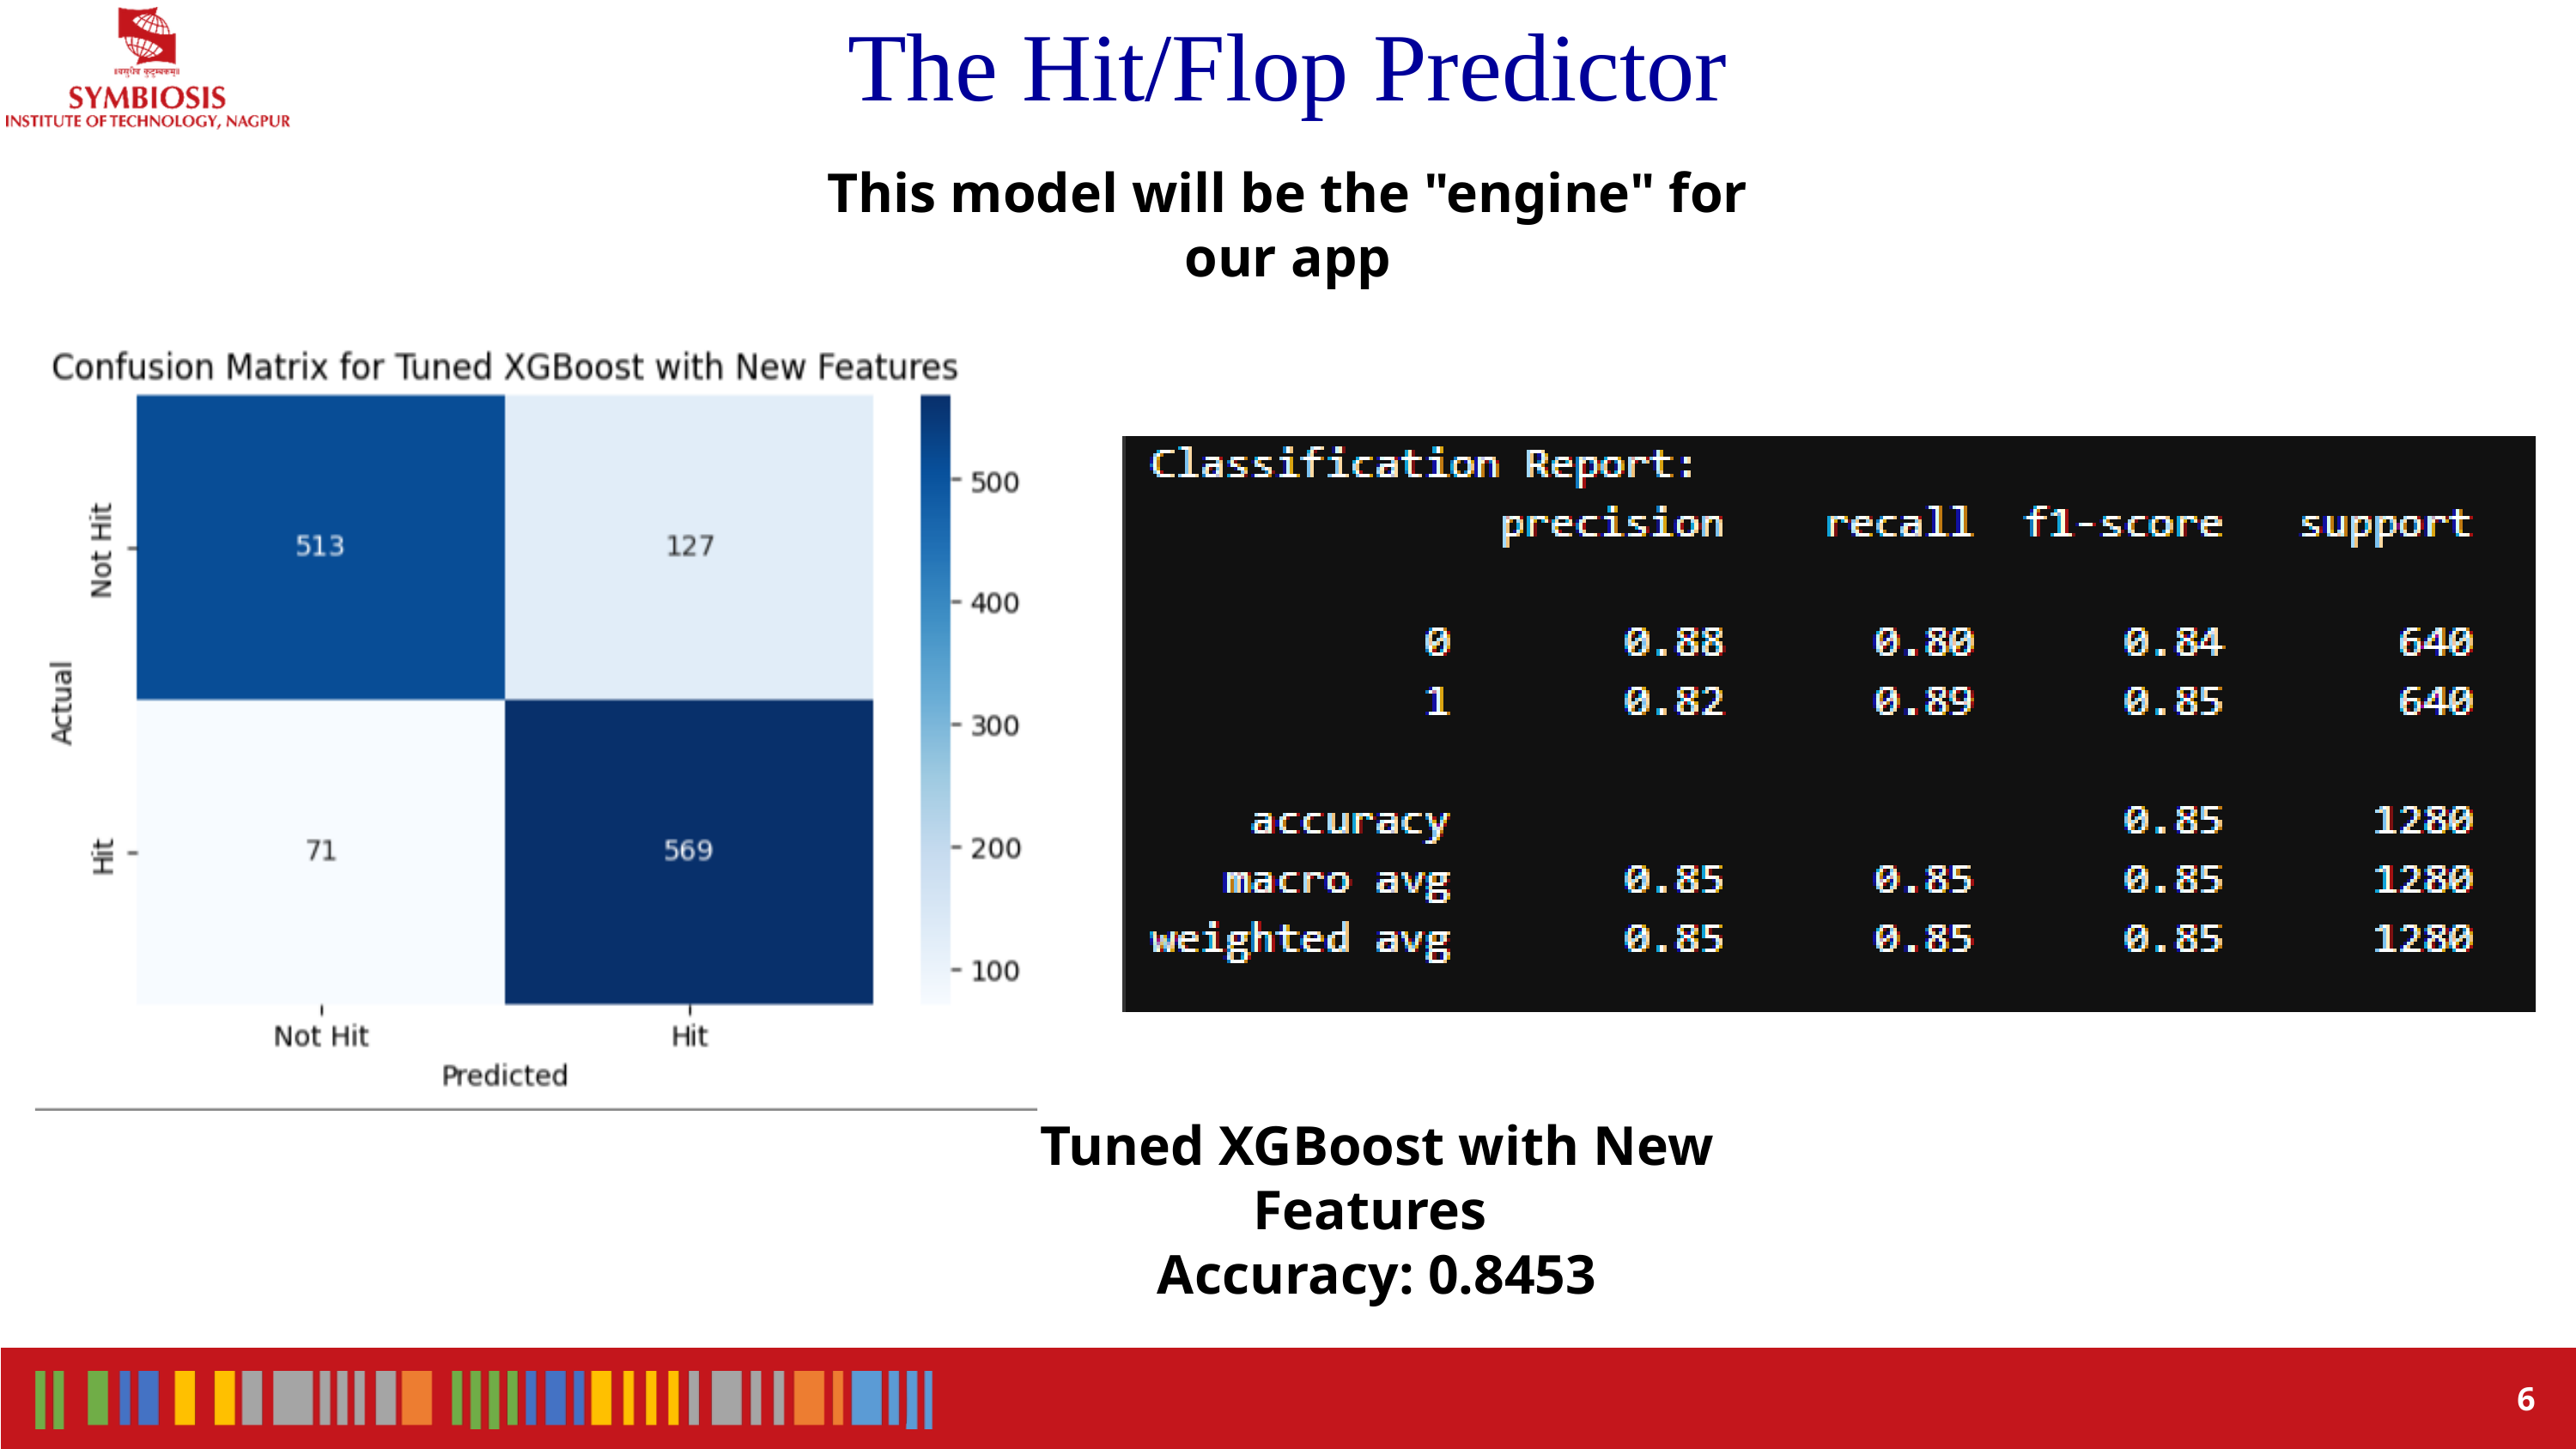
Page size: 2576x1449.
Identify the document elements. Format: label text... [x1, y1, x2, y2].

text_box [34, 337, 1038, 1111]
text_box This model will be the "engine" for our app [787, 173, 1789, 288]
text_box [0, 0, 2576, 164]
text_box [1122, 436, 2537, 1013]
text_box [5, 7, 290, 130]
text_box [1, 1348, 2576, 1449]
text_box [1955, 1361, 2537, 1439]
text_box [34, 1371, 933, 1429]
text_box Tuned XGBoost with New Features Accuracy: 0.8453 [966, 1112, 1789, 1306]
